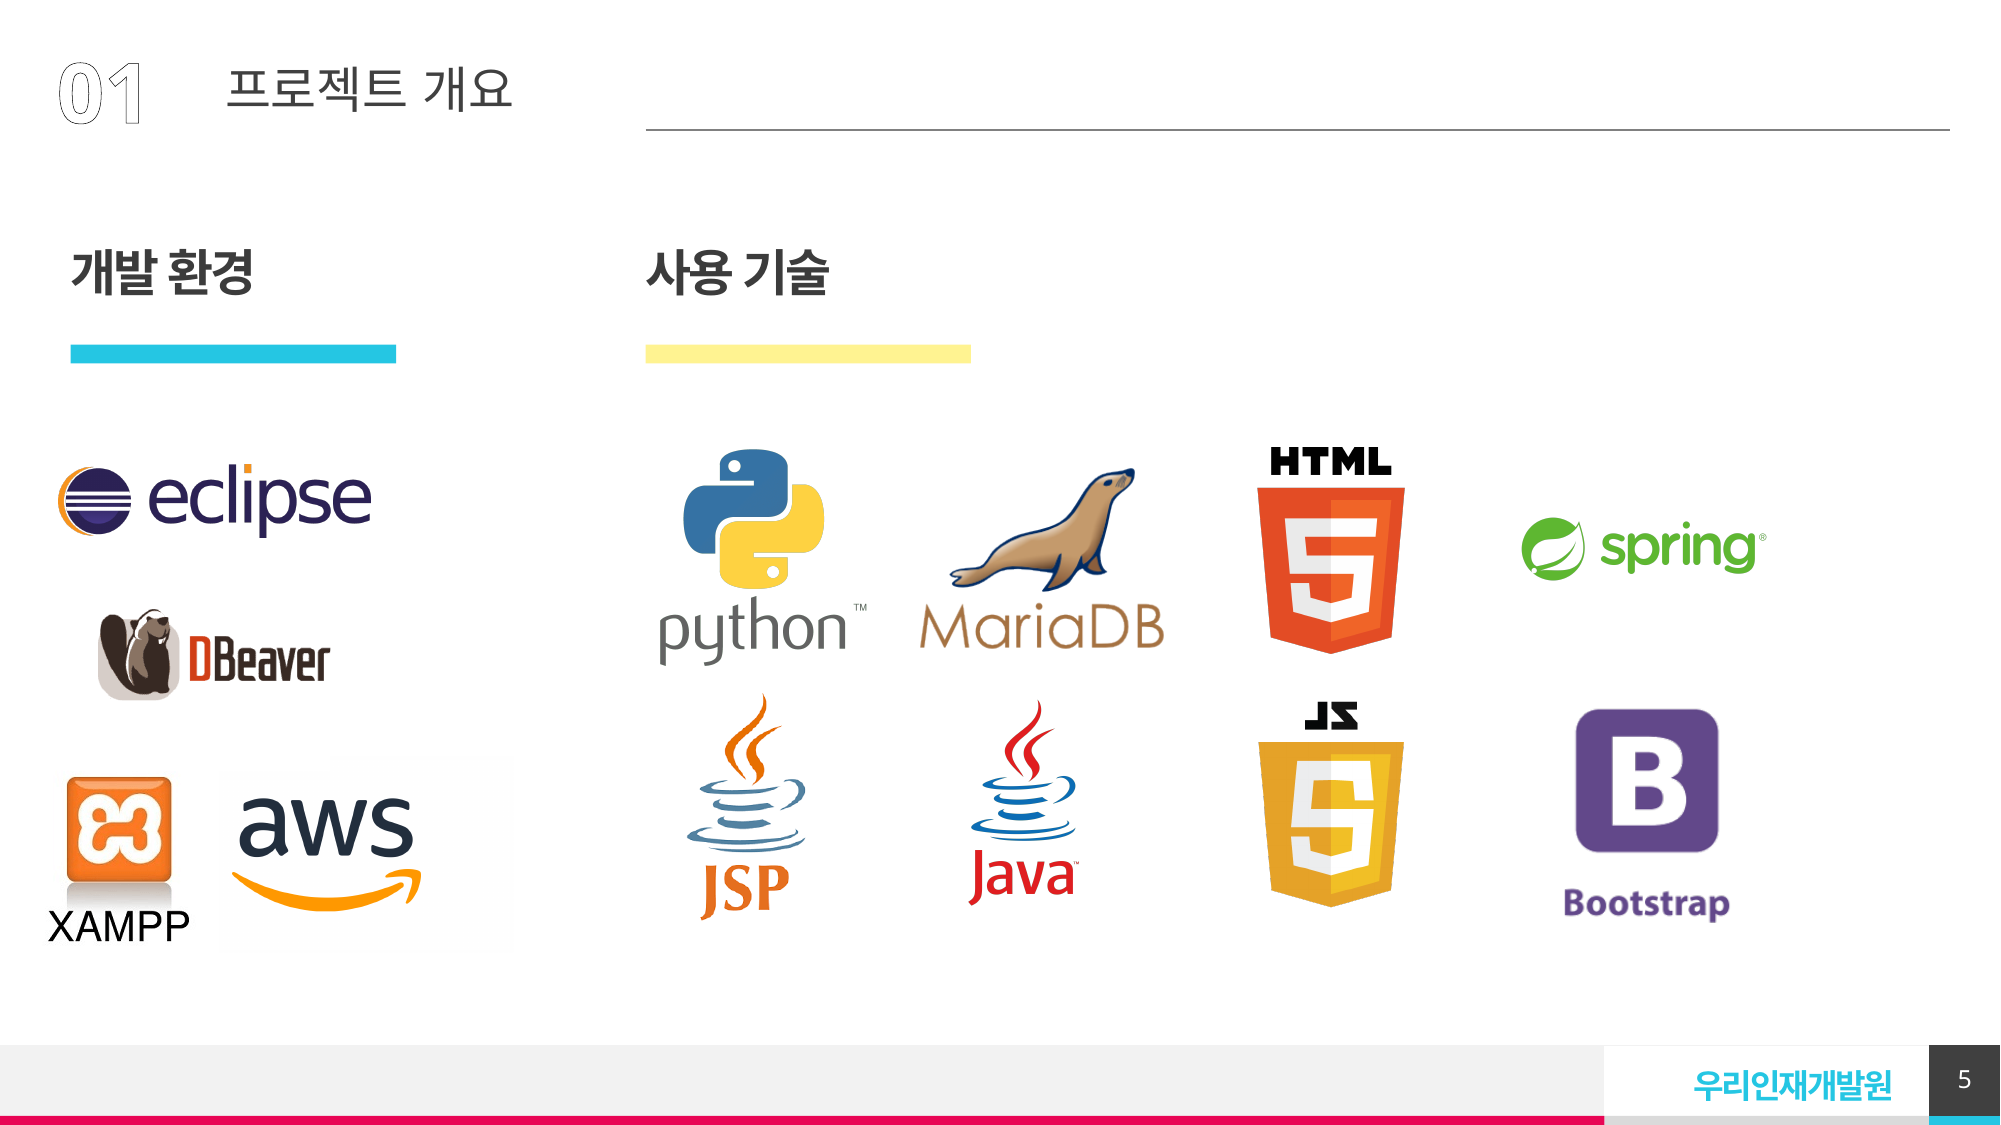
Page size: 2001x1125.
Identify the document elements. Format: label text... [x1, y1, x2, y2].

text_box [644, 343, 972, 364]
picture [20, 755, 514, 953]
text_box 프로젝트 개요 [210, 51, 531, 127]
text_box [70, 343, 397, 364]
picture [58, 464, 371, 538]
picture [1220, 692, 1441, 912]
slide_number 5 [1929, 1045, 2000, 1116]
text_box 01 [41, 32, 233, 148]
list 사용 기술 [645, 248, 1544, 308]
picture [1509, 683, 1779, 953]
list 개발 환경 [70, 248, 645, 308]
picture [1227, 447, 1435, 654]
picture [1485, 443, 1803, 655]
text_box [98, 538, 331, 771]
picture [555, 447, 1211, 935]
